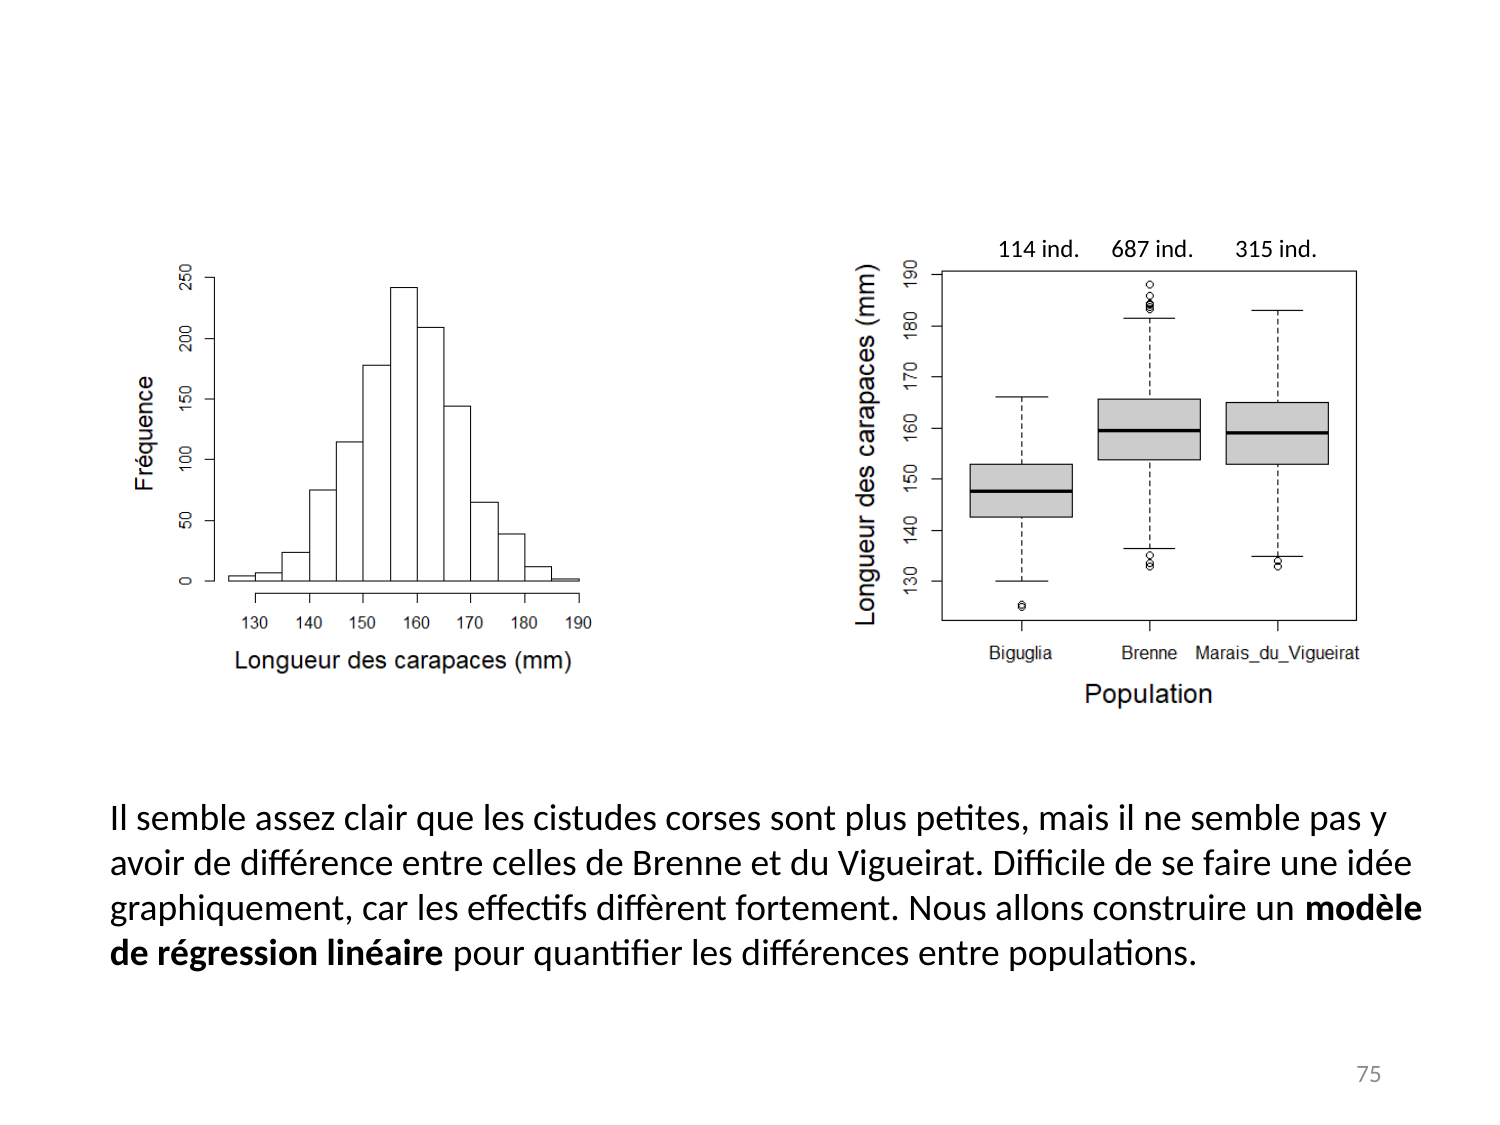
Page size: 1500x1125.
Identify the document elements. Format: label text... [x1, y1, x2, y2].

picture [134, 195, 634, 693]
slide_number 75 [1059, 1042, 1397, 1103]
picture [854, 183, 1402, 730]
text_box Il semble assez clair que les cistudes corses sont plus petites, mais il ne semble pas y avoir de différence entre celles de Brenne et du Vigueirat. Difficile de se faire une idée graphiquement, car les effectifs diffèrent fortement. Nous allons construire un modèle de régression linéaire pour quantifier les différences entre populations. [95, 785, 1453, 981]
